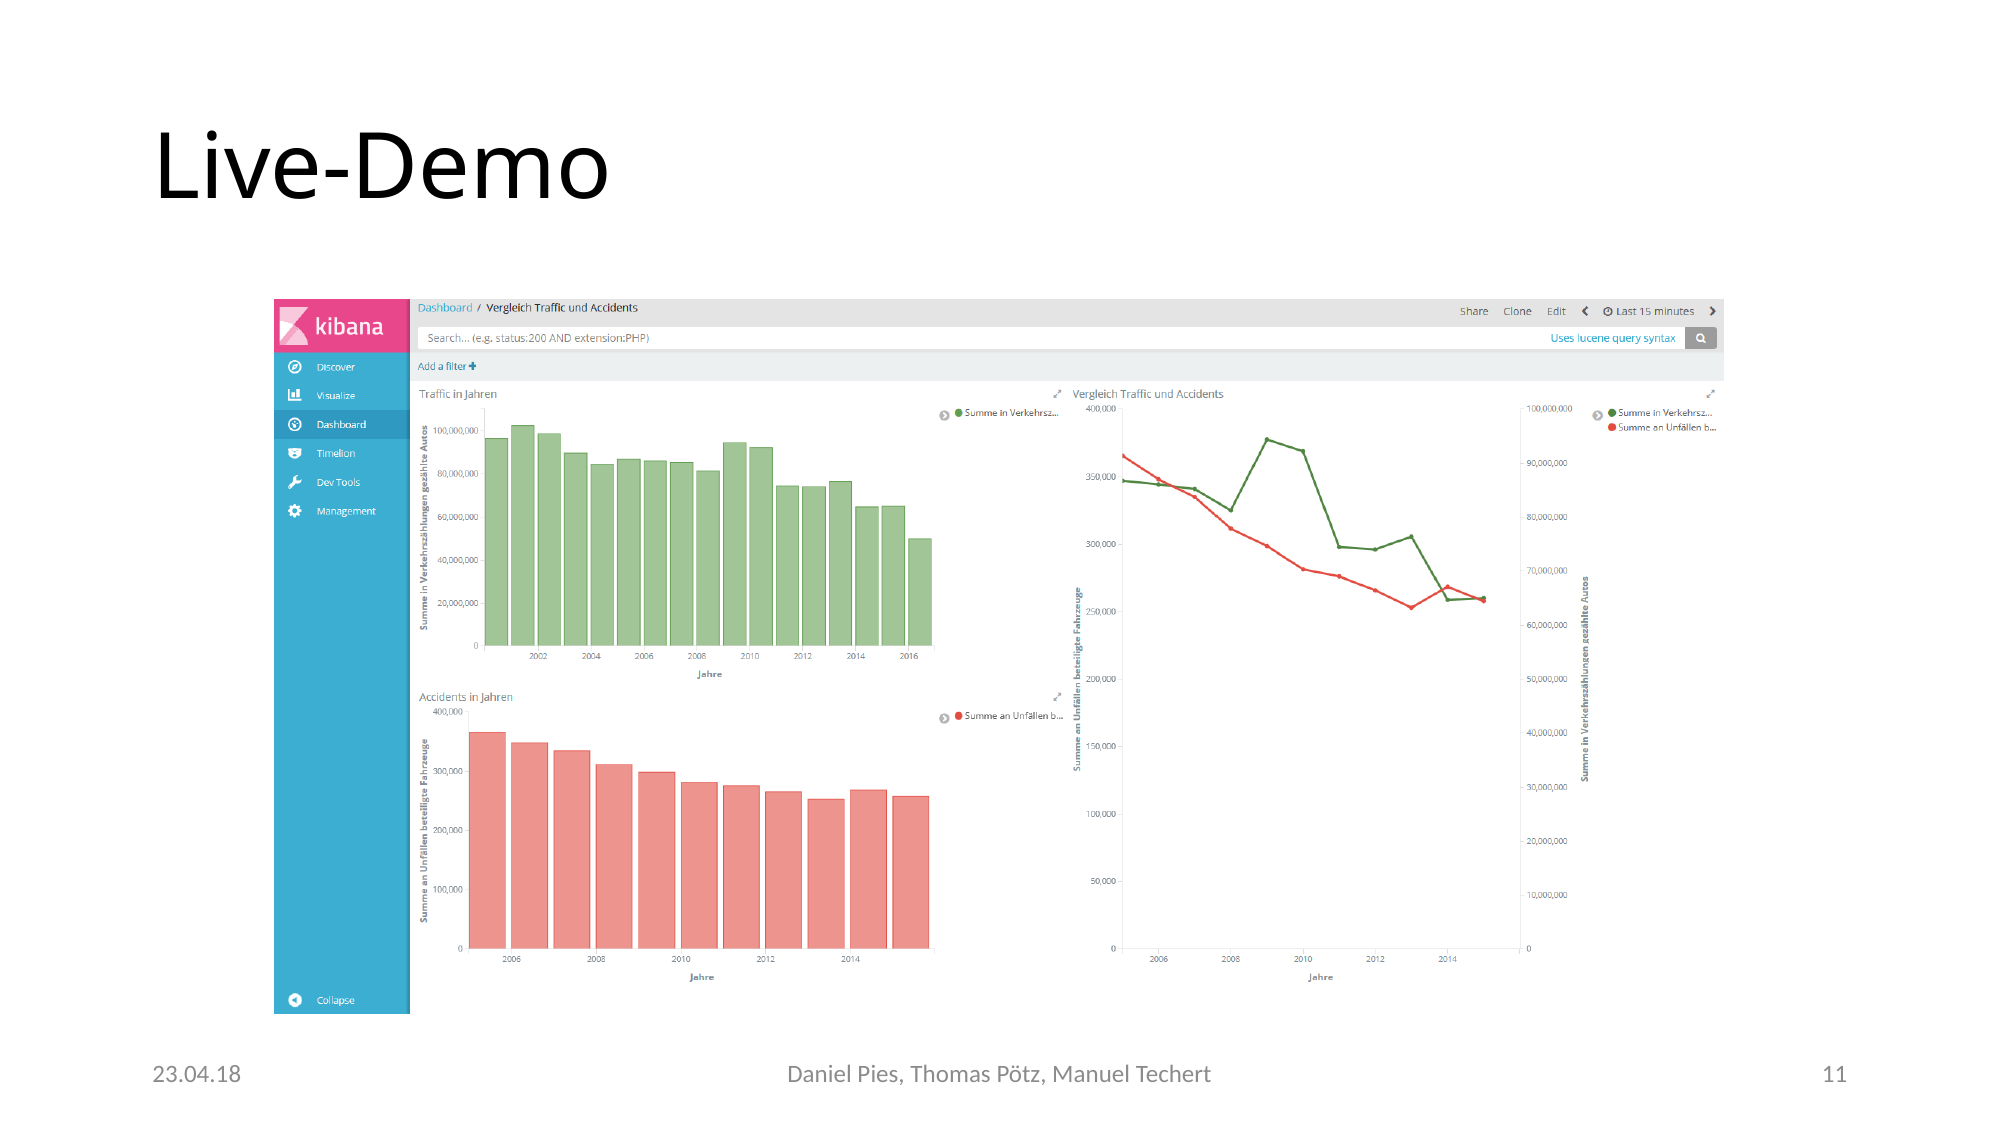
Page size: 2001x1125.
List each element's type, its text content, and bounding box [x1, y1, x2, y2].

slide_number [137, 1042, 588, 1103]
title Live-Demo [137, 59, 1863, 278]
footer Daniel Pies, Thomas Pötz, Manuel Techert [662, 1042, 1338, 1103]
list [274, 299, 1724, 1014]
slide_number 11 [1412, 1042, 1863, 1103]
